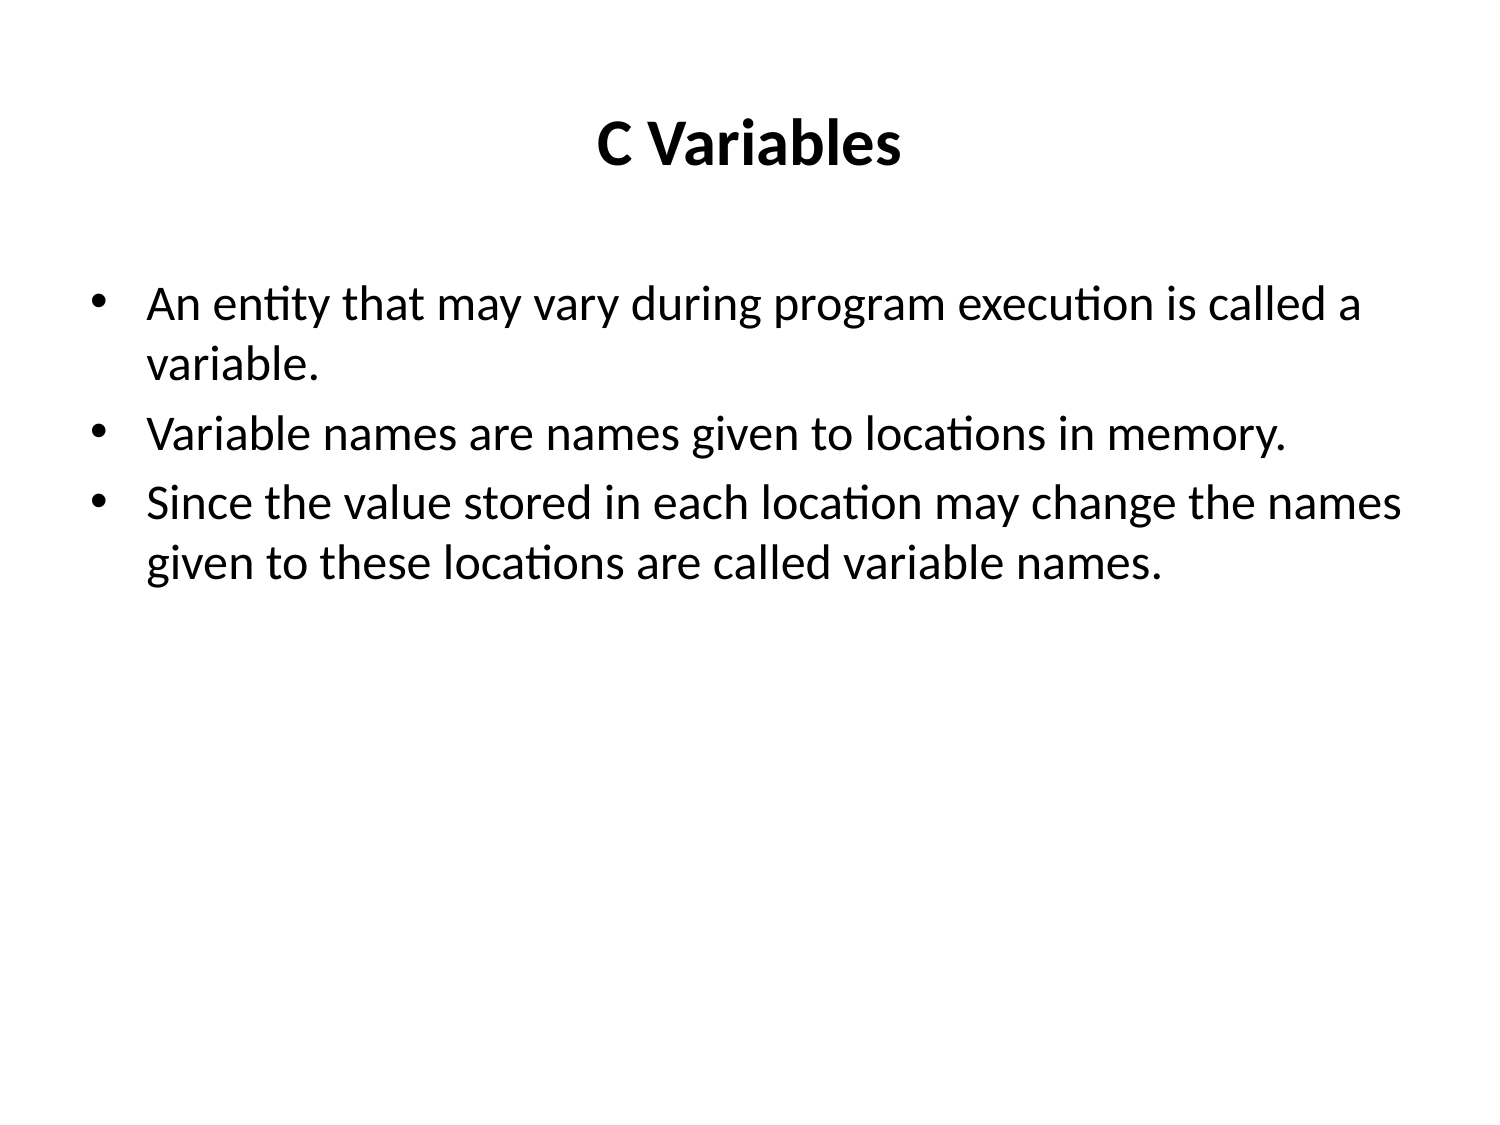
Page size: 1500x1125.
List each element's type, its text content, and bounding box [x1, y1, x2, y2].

list An entity that may vary during program execution is called a variable. Variable names are names given to locations in memory. Since the value stored in each location may change the names given to these locations are called variable names. [75, 262, 1425, 1005]
title C Variables [75, 45, 1425, 233]
